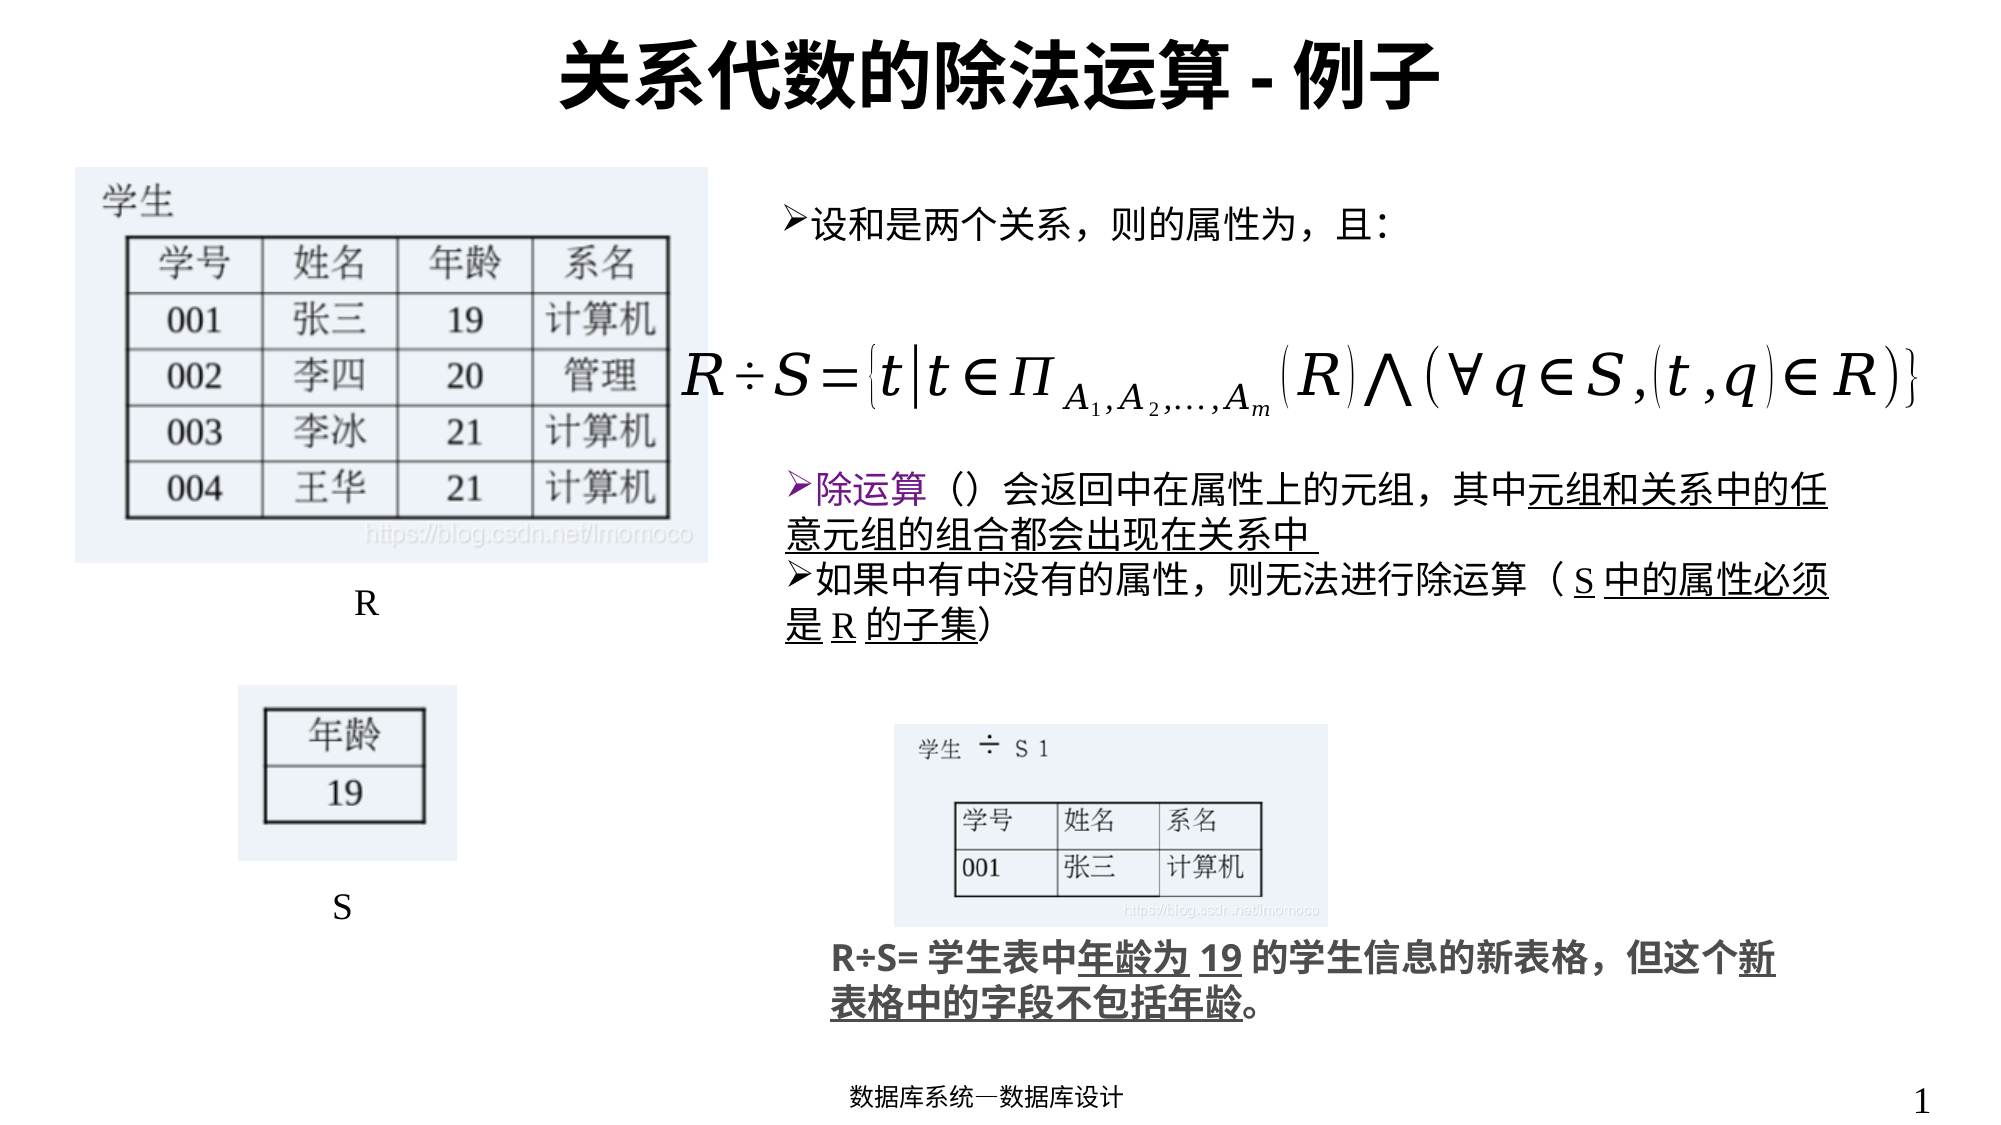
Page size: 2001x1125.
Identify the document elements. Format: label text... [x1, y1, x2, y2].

text_box S [317, 874, 422, 935]
footer 数据库系统—数据库设计 [670, 1073, 1304, 1125]
slide_number 1 [1898, 1069, 2000, 1125]
text_box R [339, 572, 444, 630]
picture [74, 166, 708, 563]
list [894, 724, 1328, 927]
picture [237, 685, 457, 862]
title 关系代数的除法运算-例子 [172, 17, 1828, 130]
text_box R÷S=学生表中年龄为19的学生信息的新表格，但这个新表格中的字段不包括年龄。 [815, 926, 1828, 1032]
